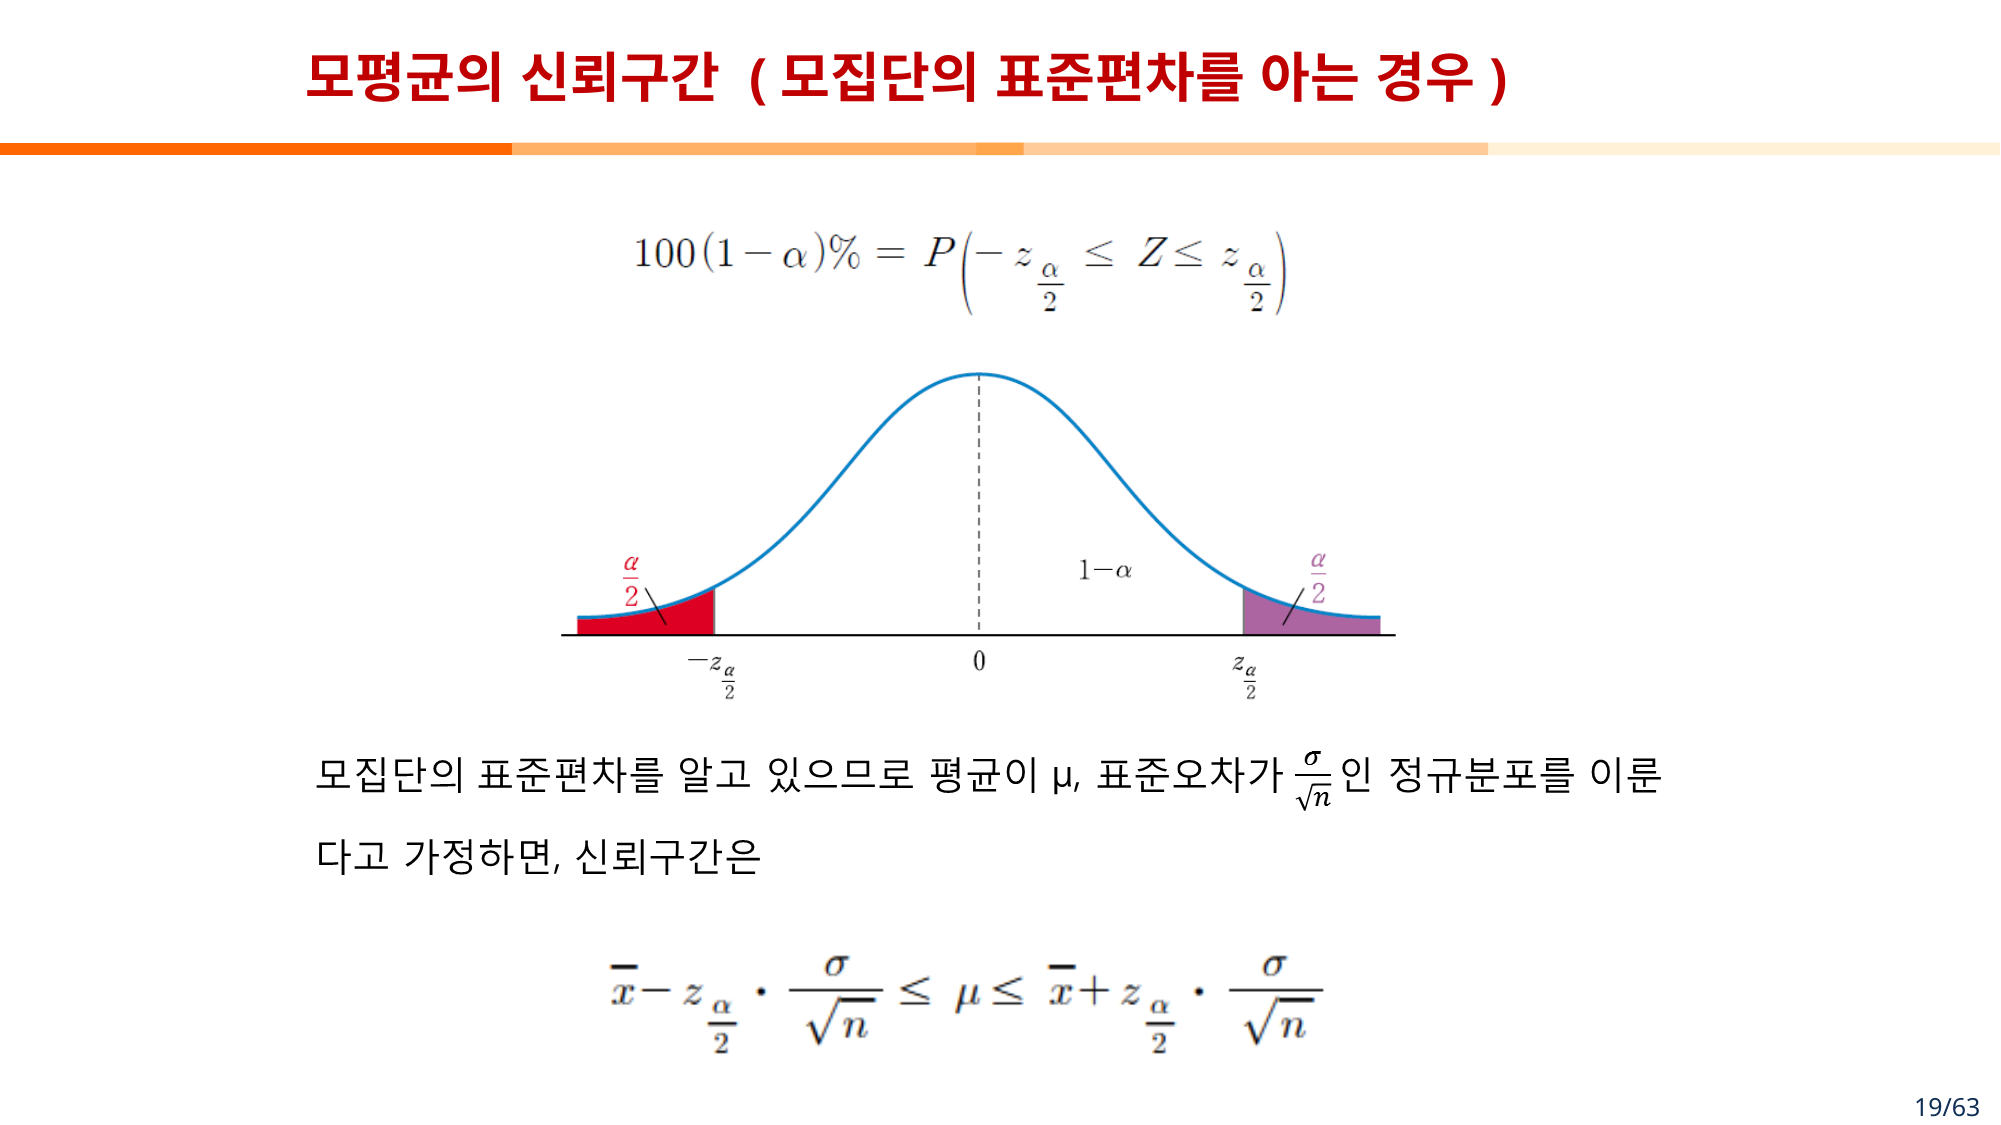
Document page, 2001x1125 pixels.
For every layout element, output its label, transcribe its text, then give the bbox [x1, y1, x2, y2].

list [291, 174, 1709, 1073]
text_box 모평균의 신뢰구간 (모집단의 표준편차를 아는 경우) [291, 30, 1709, 122]
picture [558, 358, 1400, 707]
picture [625, 216, 1293, 329]
picture [586, 950, 1338, 1070]
